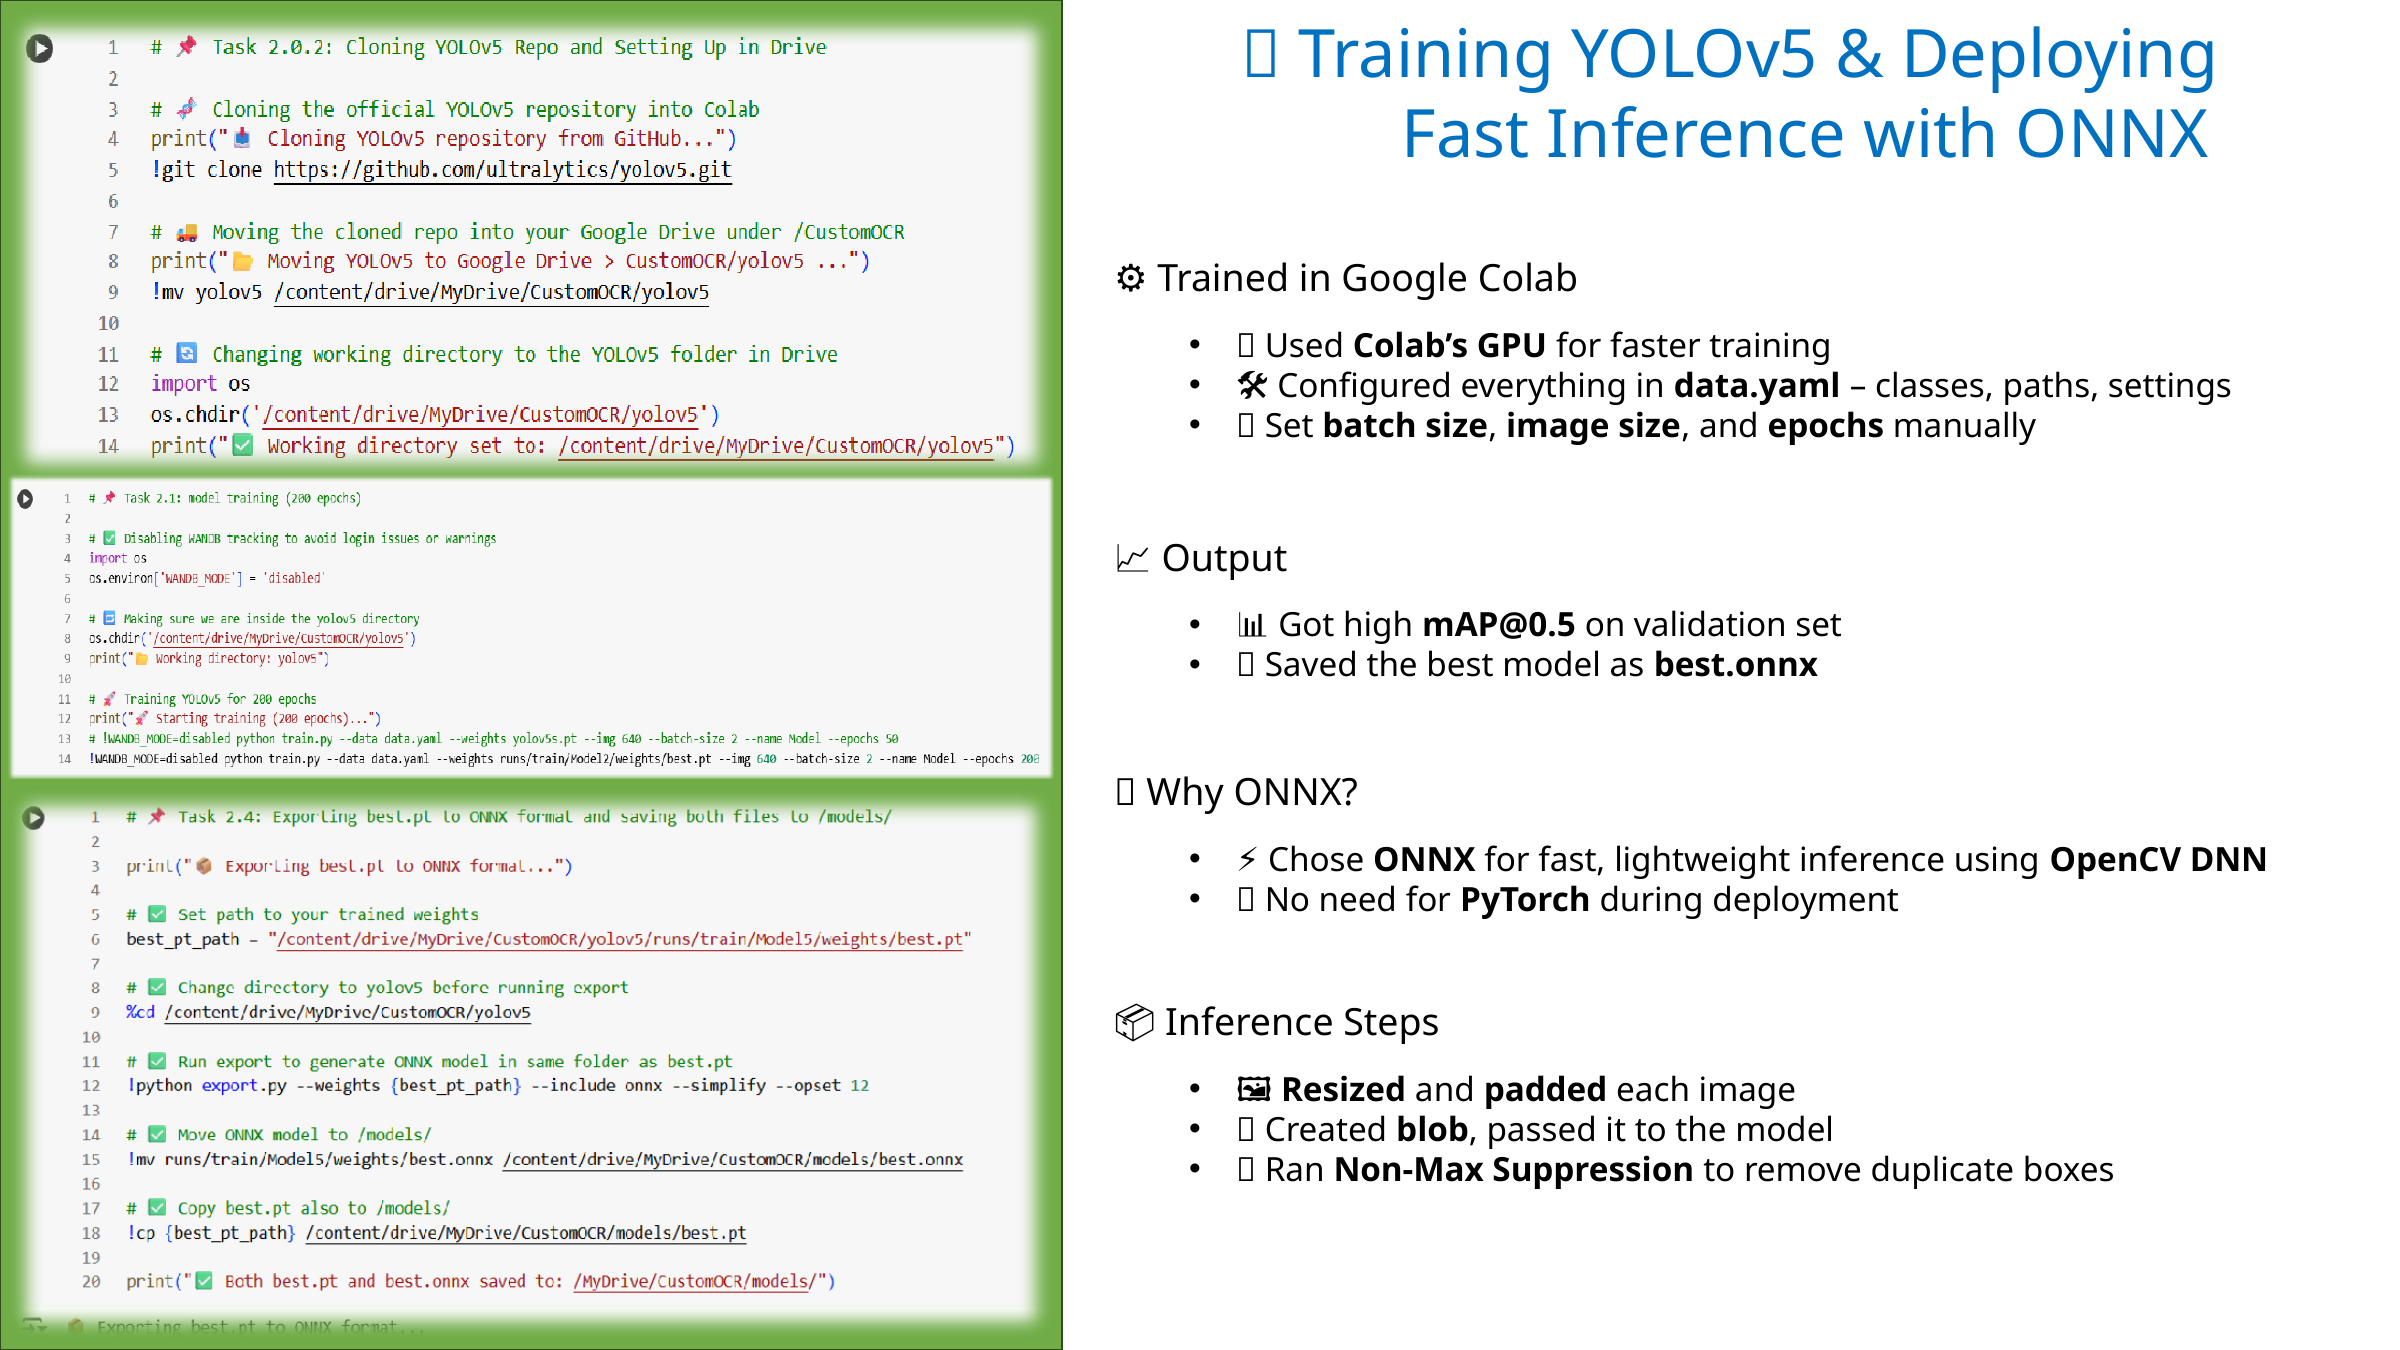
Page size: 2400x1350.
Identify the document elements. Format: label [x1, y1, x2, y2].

text_box [0, 0, 2400, 1350]
